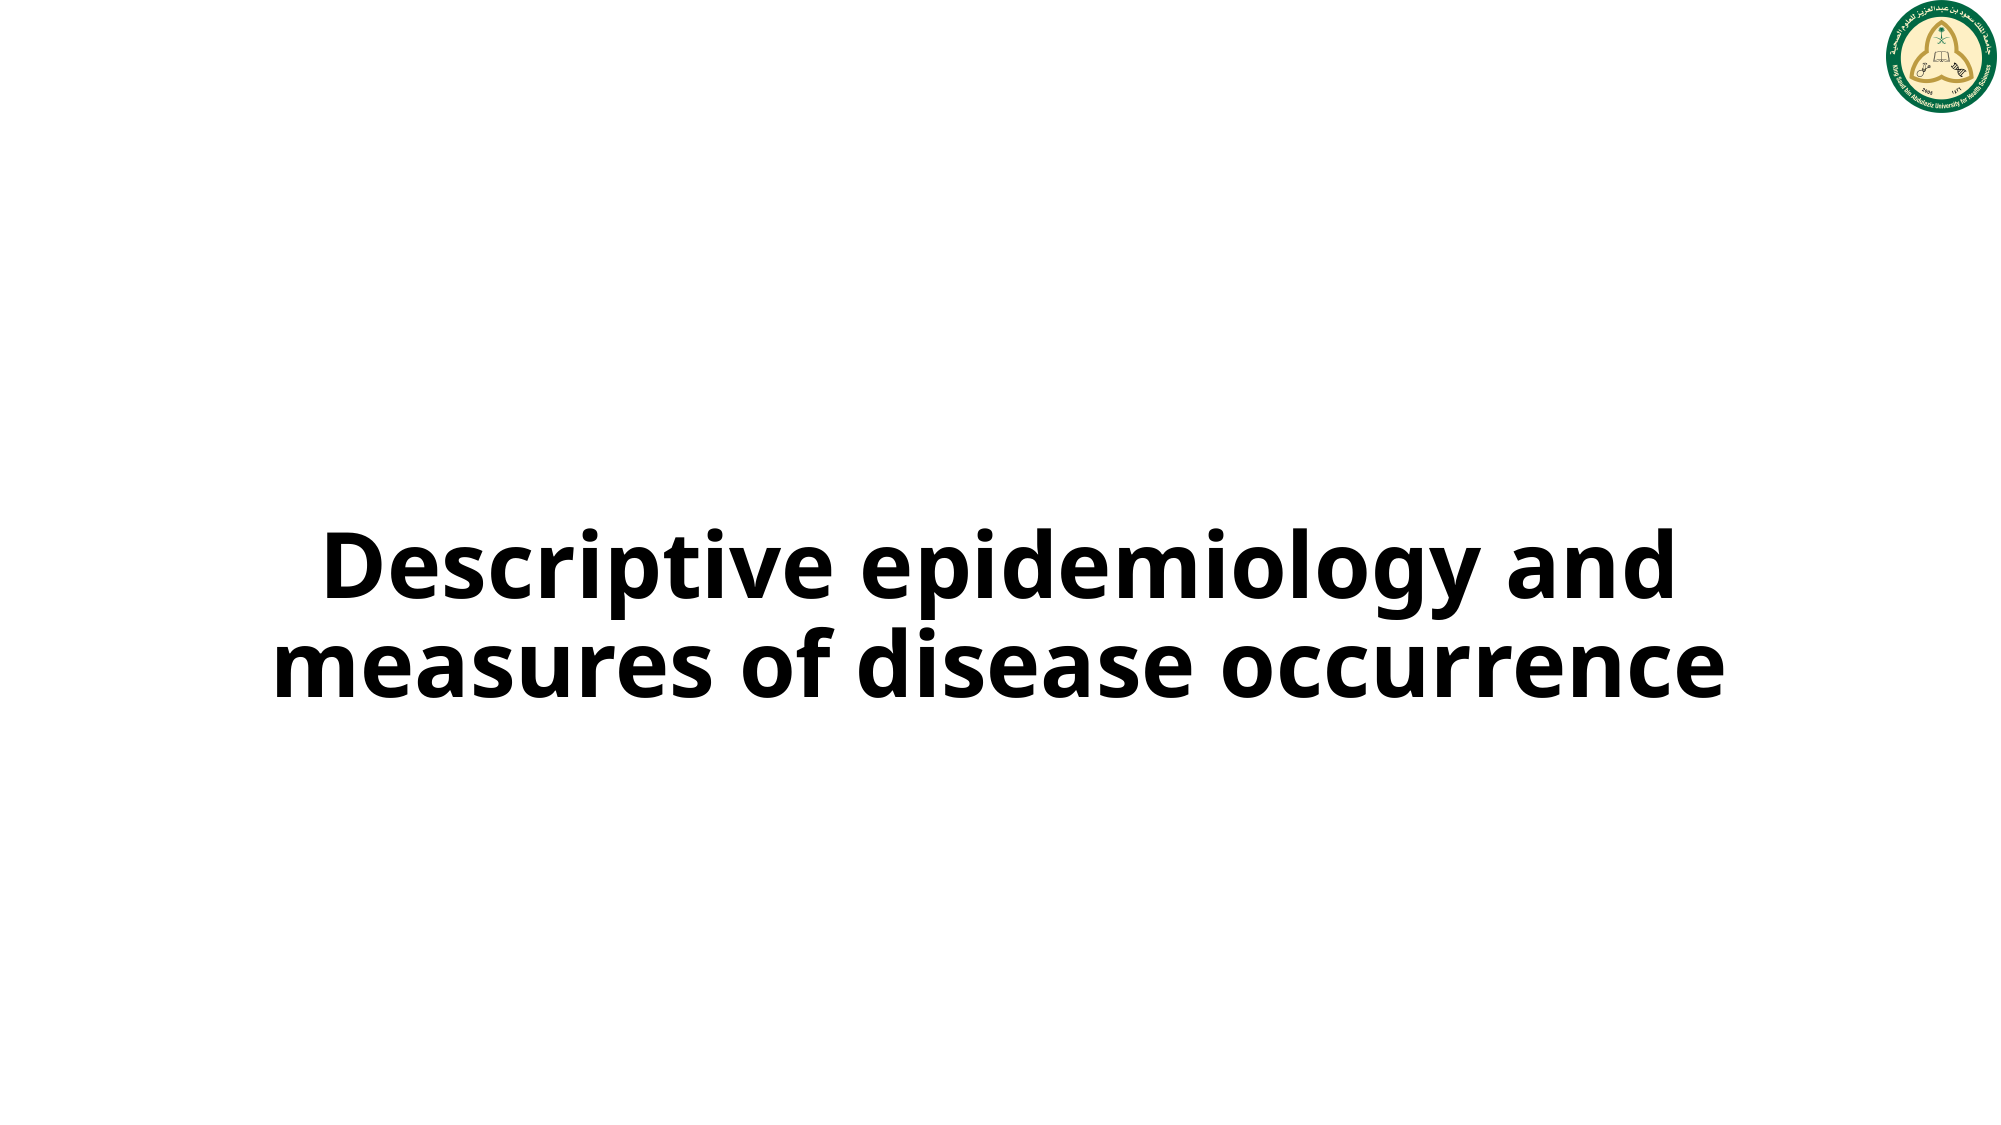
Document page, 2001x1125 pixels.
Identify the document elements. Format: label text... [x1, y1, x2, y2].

picture [1886, 0, 1997, 113]
list Descriptive epidemiology and measures of disease occurrence [137, 299, 1863, 1014]
